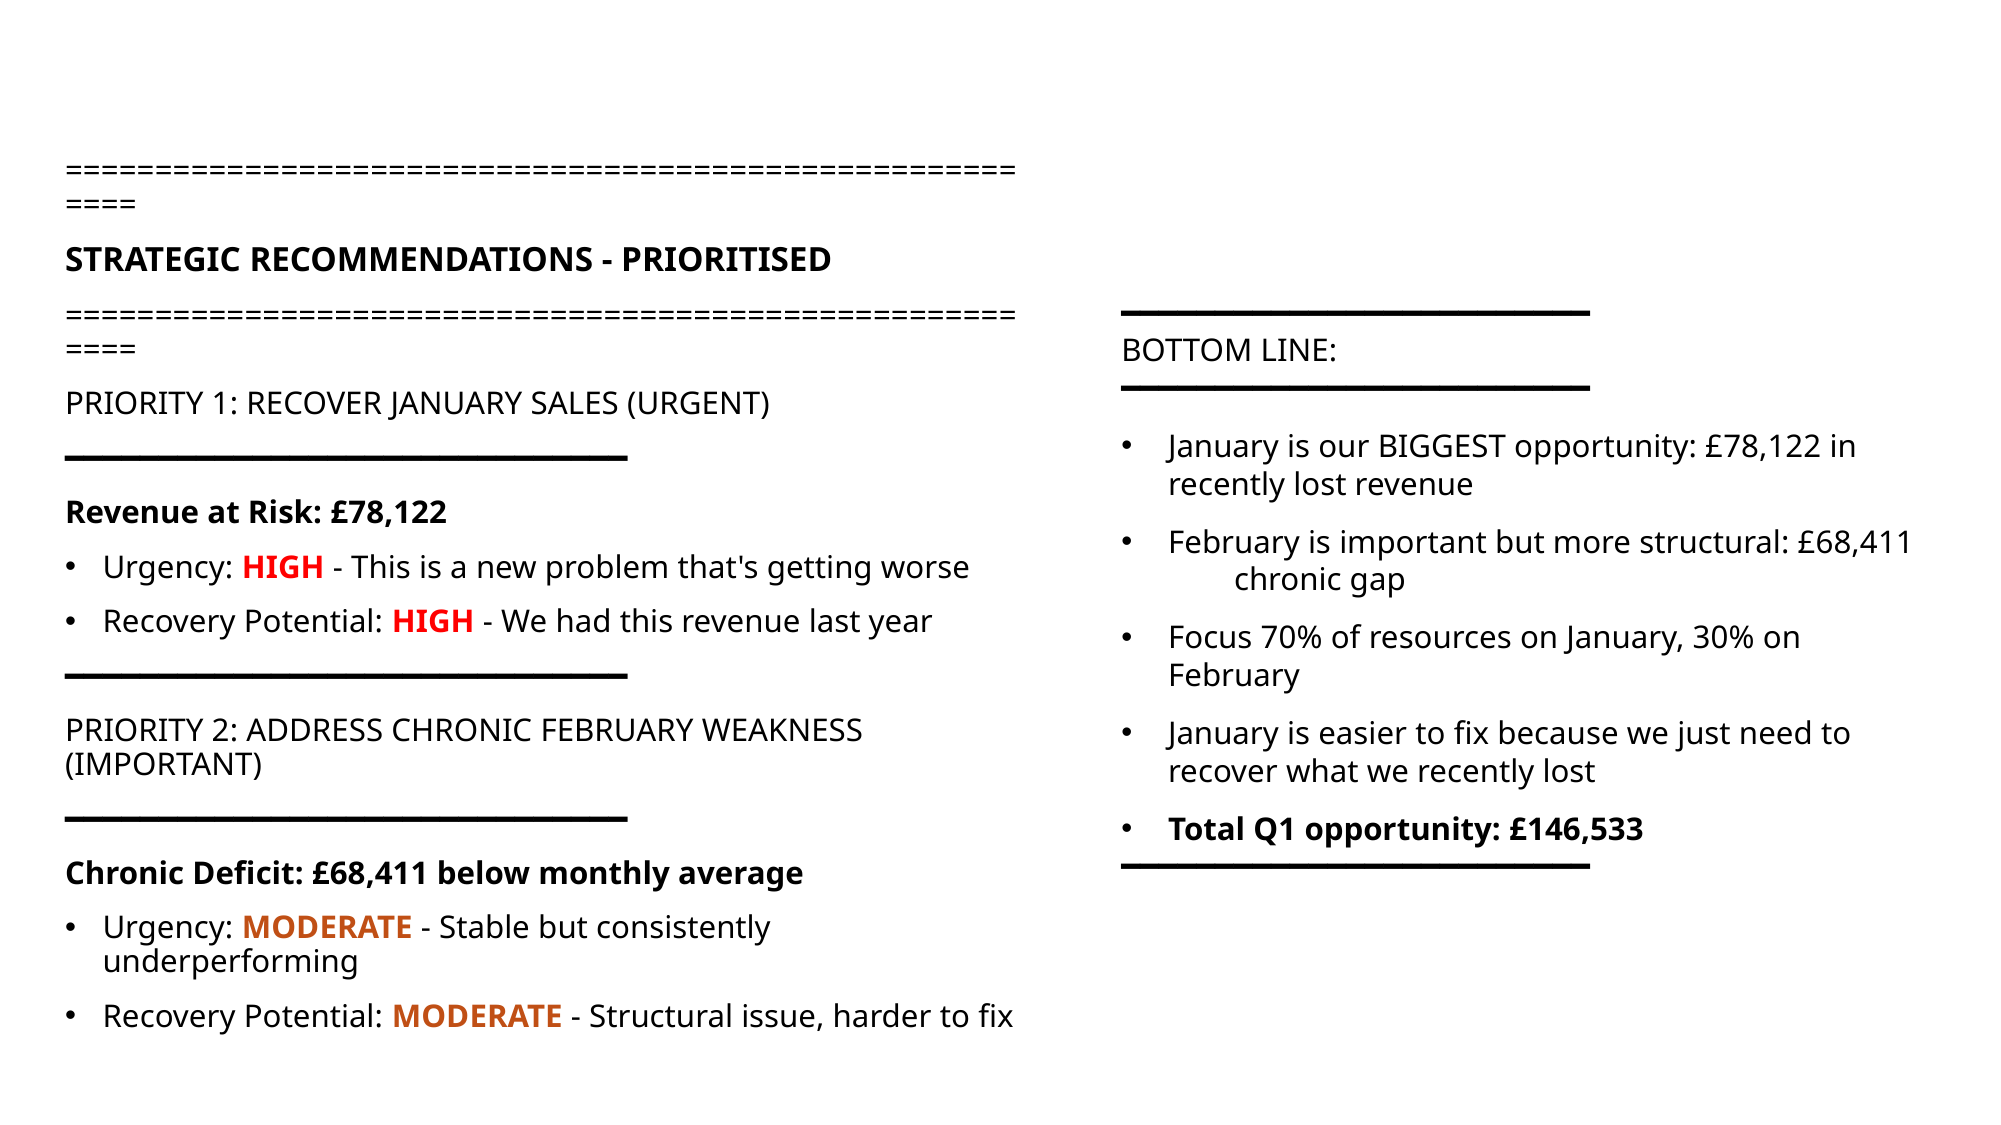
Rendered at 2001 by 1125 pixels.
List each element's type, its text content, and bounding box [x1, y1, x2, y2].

text_box ━━━━━━━━━━━━━━━━━━━━━━━━━ BOTTOM LINE: ━━━━━━━━━━━━━━━━━━━━━━━━━ January is our BIGGEST opportunity: £78,122 in recently lost revenue February is important but more structural: £68,411 chronic gap Focus 70% of resources on January, 30% on February January is easier to fix because we just need to recover what we recently lost Total Q1 opportunity: £146,533 ━━━━━━━━━━━━━━━━━━━━━━━━━ [1106, 285, 1931, 892]
list ========================================================= STRATEGIC RECOMMENDATIONS - PRIORITISED ========================================================= PRIORITY 1: RECOVER JANUARY SALES (URGENT) ━━━━━━━━━━━━━━━━━━━━━━━━━━━━━━ Revenue at Risk: £78,122 Urgency: HIGH - This is a new problem that's getting worse Recovery Potential: HIGH - We had this revenue last year ━━━━━━━━━━━━━━━━━━━━━━━━━━━━━━ PRIORITY 2: ADDRESS CHRONIC FEBRUARY WEAKNESS (IMPORTANT) ━━━━━━━━━━━━━━━━━━━━━━━━━━━━━━ Chronic Deficit: £68,411 below monthly average Urgency: MODERATE - Stable but consistently underperforming Recovery Potential: MODERATE - Structural issue, harder to fix [50, 147, 1047, 978]
